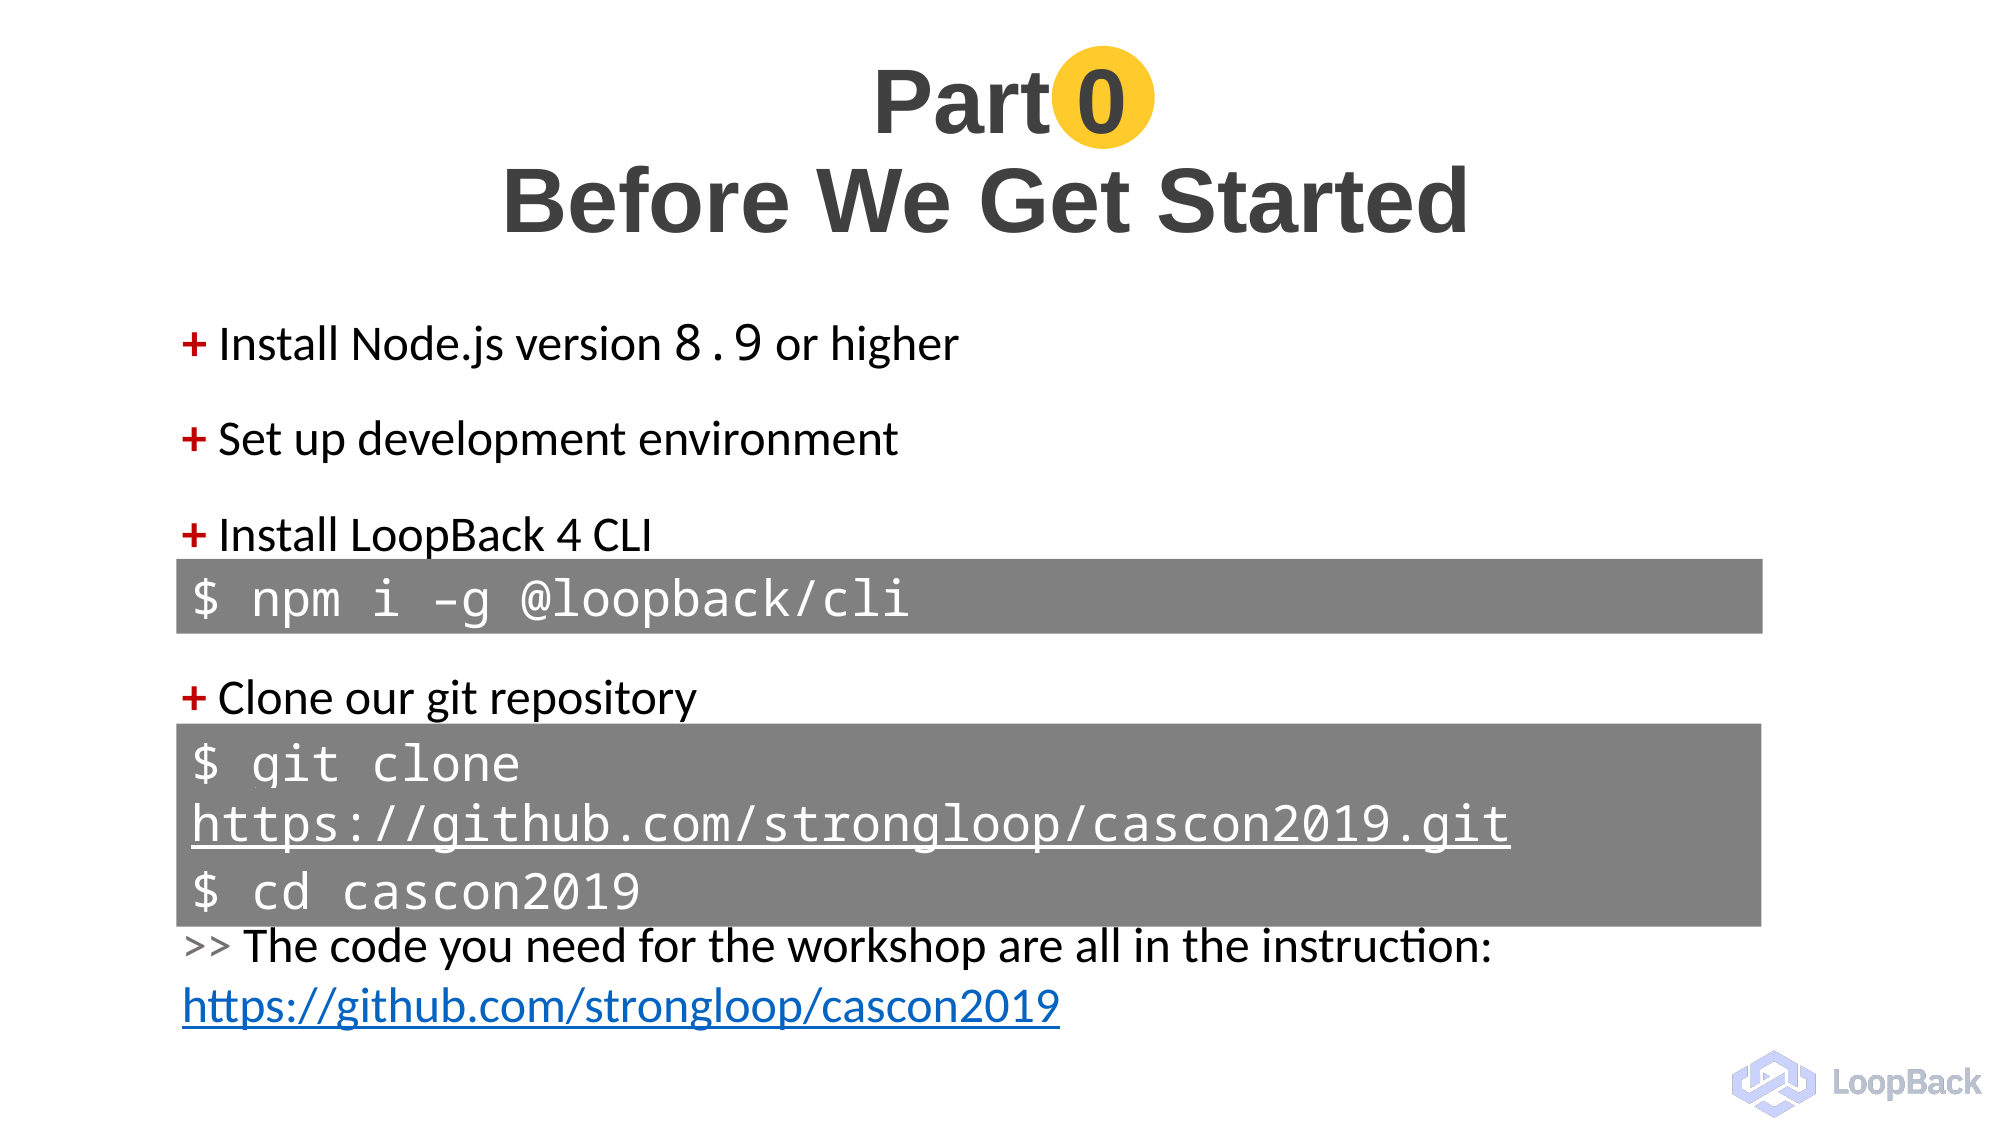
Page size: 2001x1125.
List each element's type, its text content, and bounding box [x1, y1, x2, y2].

text_box $ npm i –g @loopback/cli [176, 558, 1763, 634]
text_box + Install Node.js version 8.9 or higher [167, 302, 1605, 378]
text_box + Clone our git repository [167, 657, 1753, 732]
text_box + Set up development environment [167, 397, 1409, 473]
text_box >> The code you need for the workshop are all in the instruction: https://github.com/strongloop/cascon2019 [167, 904, 1893, 1040]
title Part 0 Before We Get Started [137, 44, 1863, 262]
picture [1714, 1032, 2000, 1125]
text_box + Install LoopBack 4 CLI [167, 494, 1861, 570]
text_box $ git clone https://github.com/strongloop/cascon2019.git $ cd cascon2019 [176, 723, 1762, 927]
